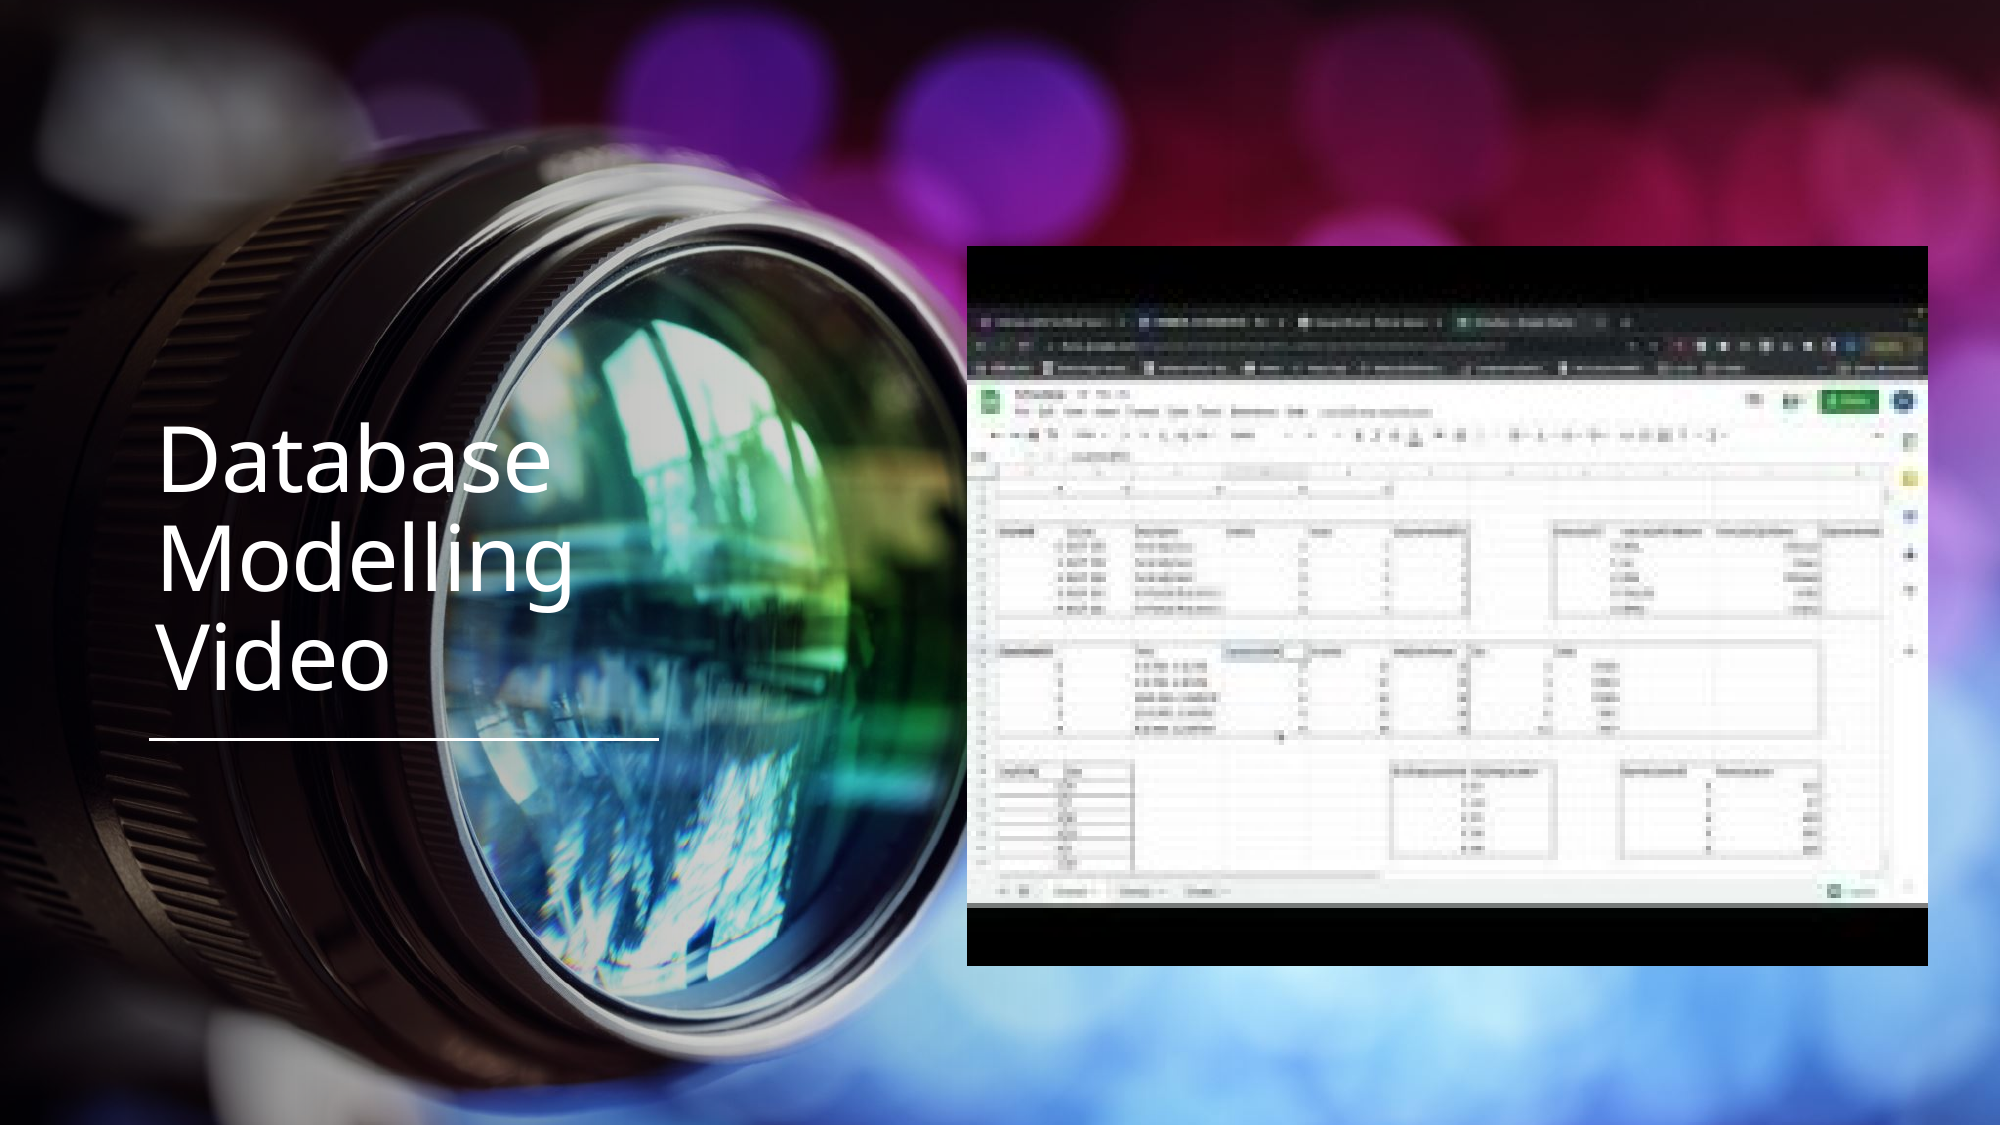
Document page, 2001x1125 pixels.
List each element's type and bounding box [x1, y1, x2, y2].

text_box [966, 245, 1930, 968]
picture [0, 0, 2000, 1125]
